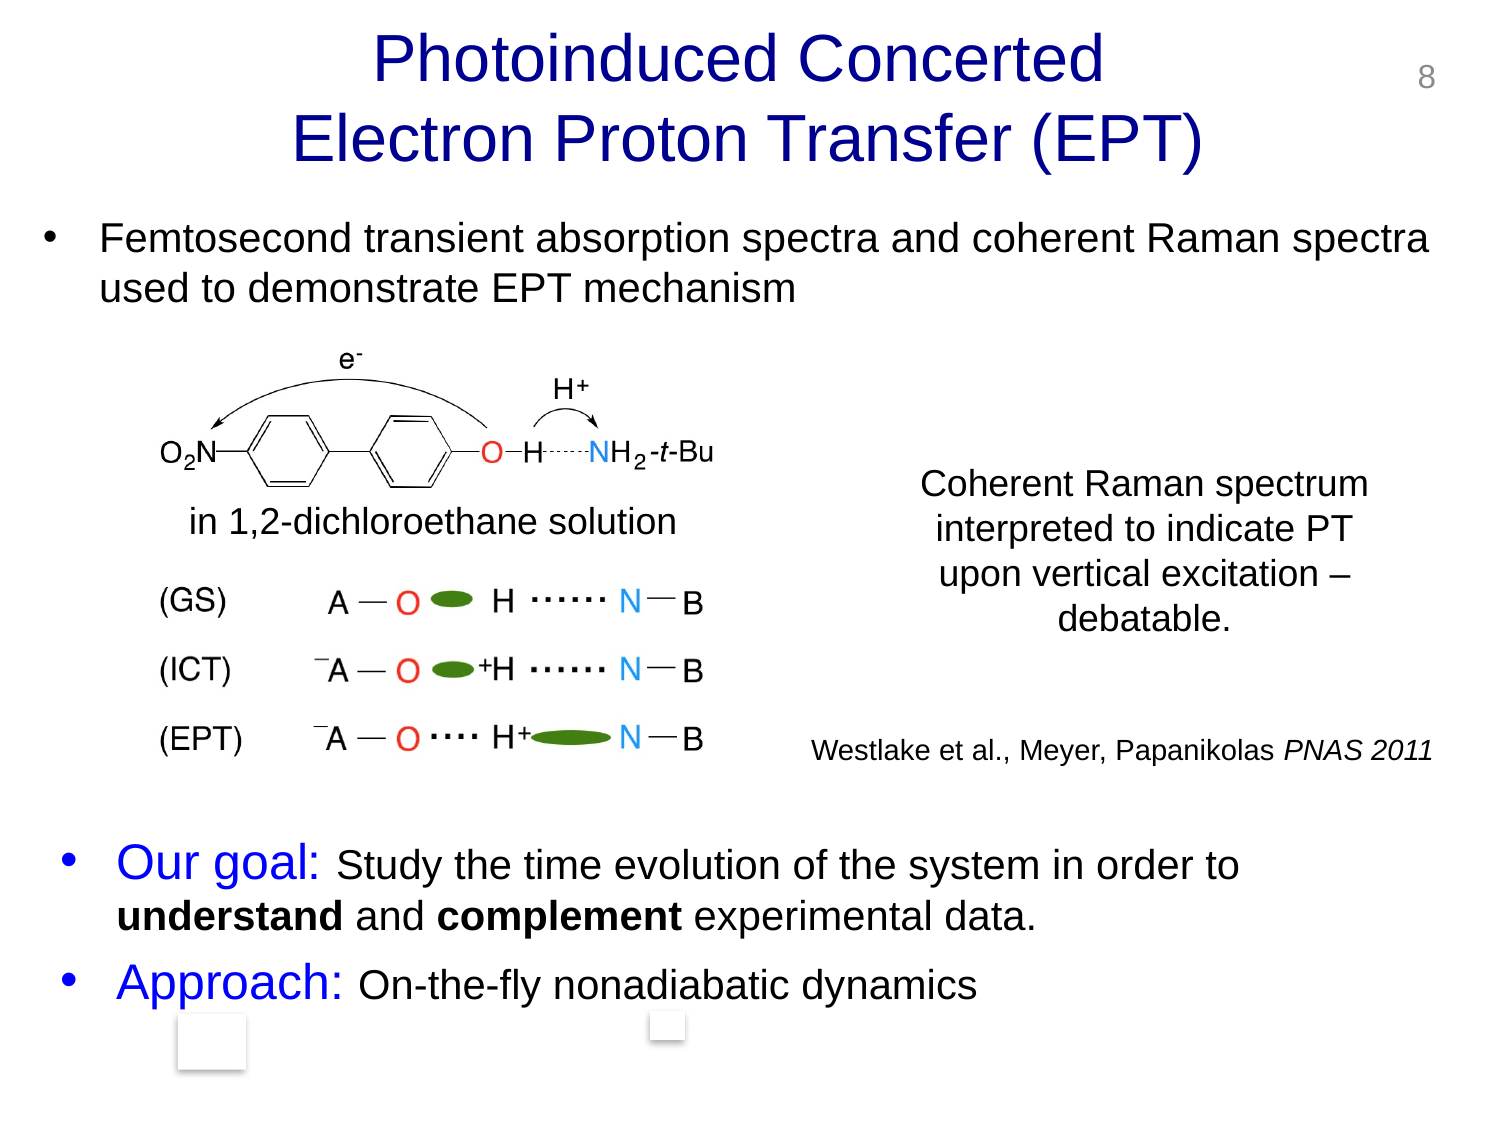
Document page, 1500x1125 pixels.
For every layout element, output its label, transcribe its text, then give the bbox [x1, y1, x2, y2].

list Femtosecond transient absorption spectra and coherent Raman spectra used to demonstrate EPT mechanism [27, 203, 1472, 1073]
text_box in 1,2-dichloroethane solution [100, 489, 766, 549]
slide_number 8 [1100, 45, 1451, 105]
text_box Coherent Raman spectrum interpreted to indicate PT upon vertical excitation – debatable. [881, 451, 1408, 647]
picture [157, 561, 709, 759]
text_box Westlake et al., Meyer, Papanikolas PNAS 2011 [672, 724, 1449, 774]
picture [157, 334, 718, 491]
text_box Photoinduced Concerted Electron Proton Transfer (EPT) [45, 7, 1452, 183]
text_box Our goal: Study the time evolution of the system in order to understand and complement experimental data. Approach: On-the-fly nonadiabatic dynamics [45, 821, 1312, 1073]
